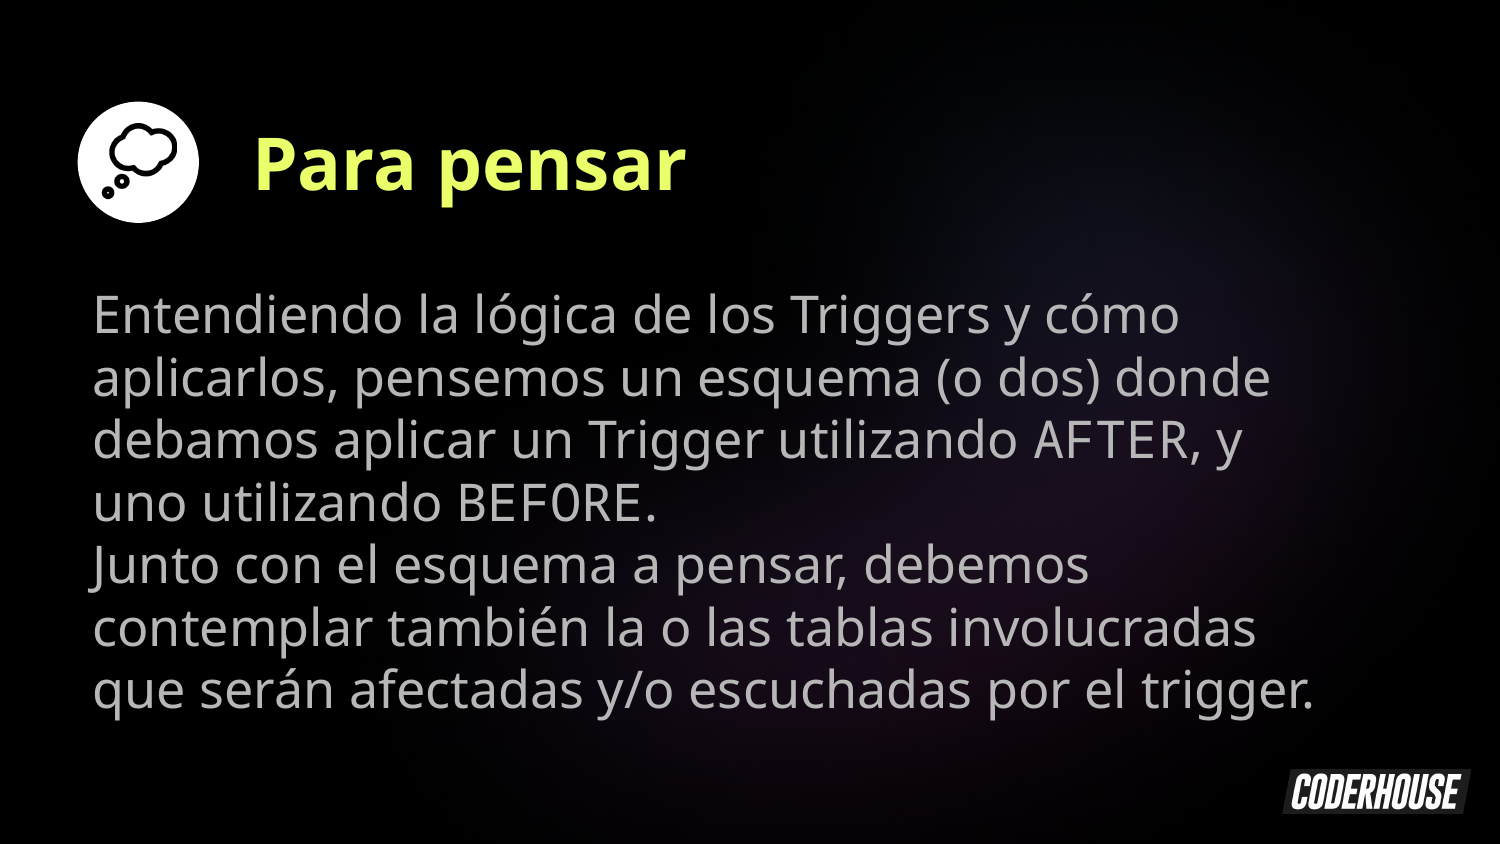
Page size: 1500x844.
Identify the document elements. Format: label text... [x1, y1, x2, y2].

picture [0, 0, 1500, 844]
text_box Entendiendo la lógica de los Triggers y cómo aplicarlos, pensemos un esquema (o dos) donde debamos aplicar un Trigger utilizando AFTER, y uno utilizando BEFORE. Junto con el esquema a pensar, debemos contemplar también la o las tablas involucradas que serán afectadas y/o escuchadas por el trigger. [77, 266, 1340, 734]
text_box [77, 101, 200, 224]
text_box Para pensar [237, 112, 1414, 222]
